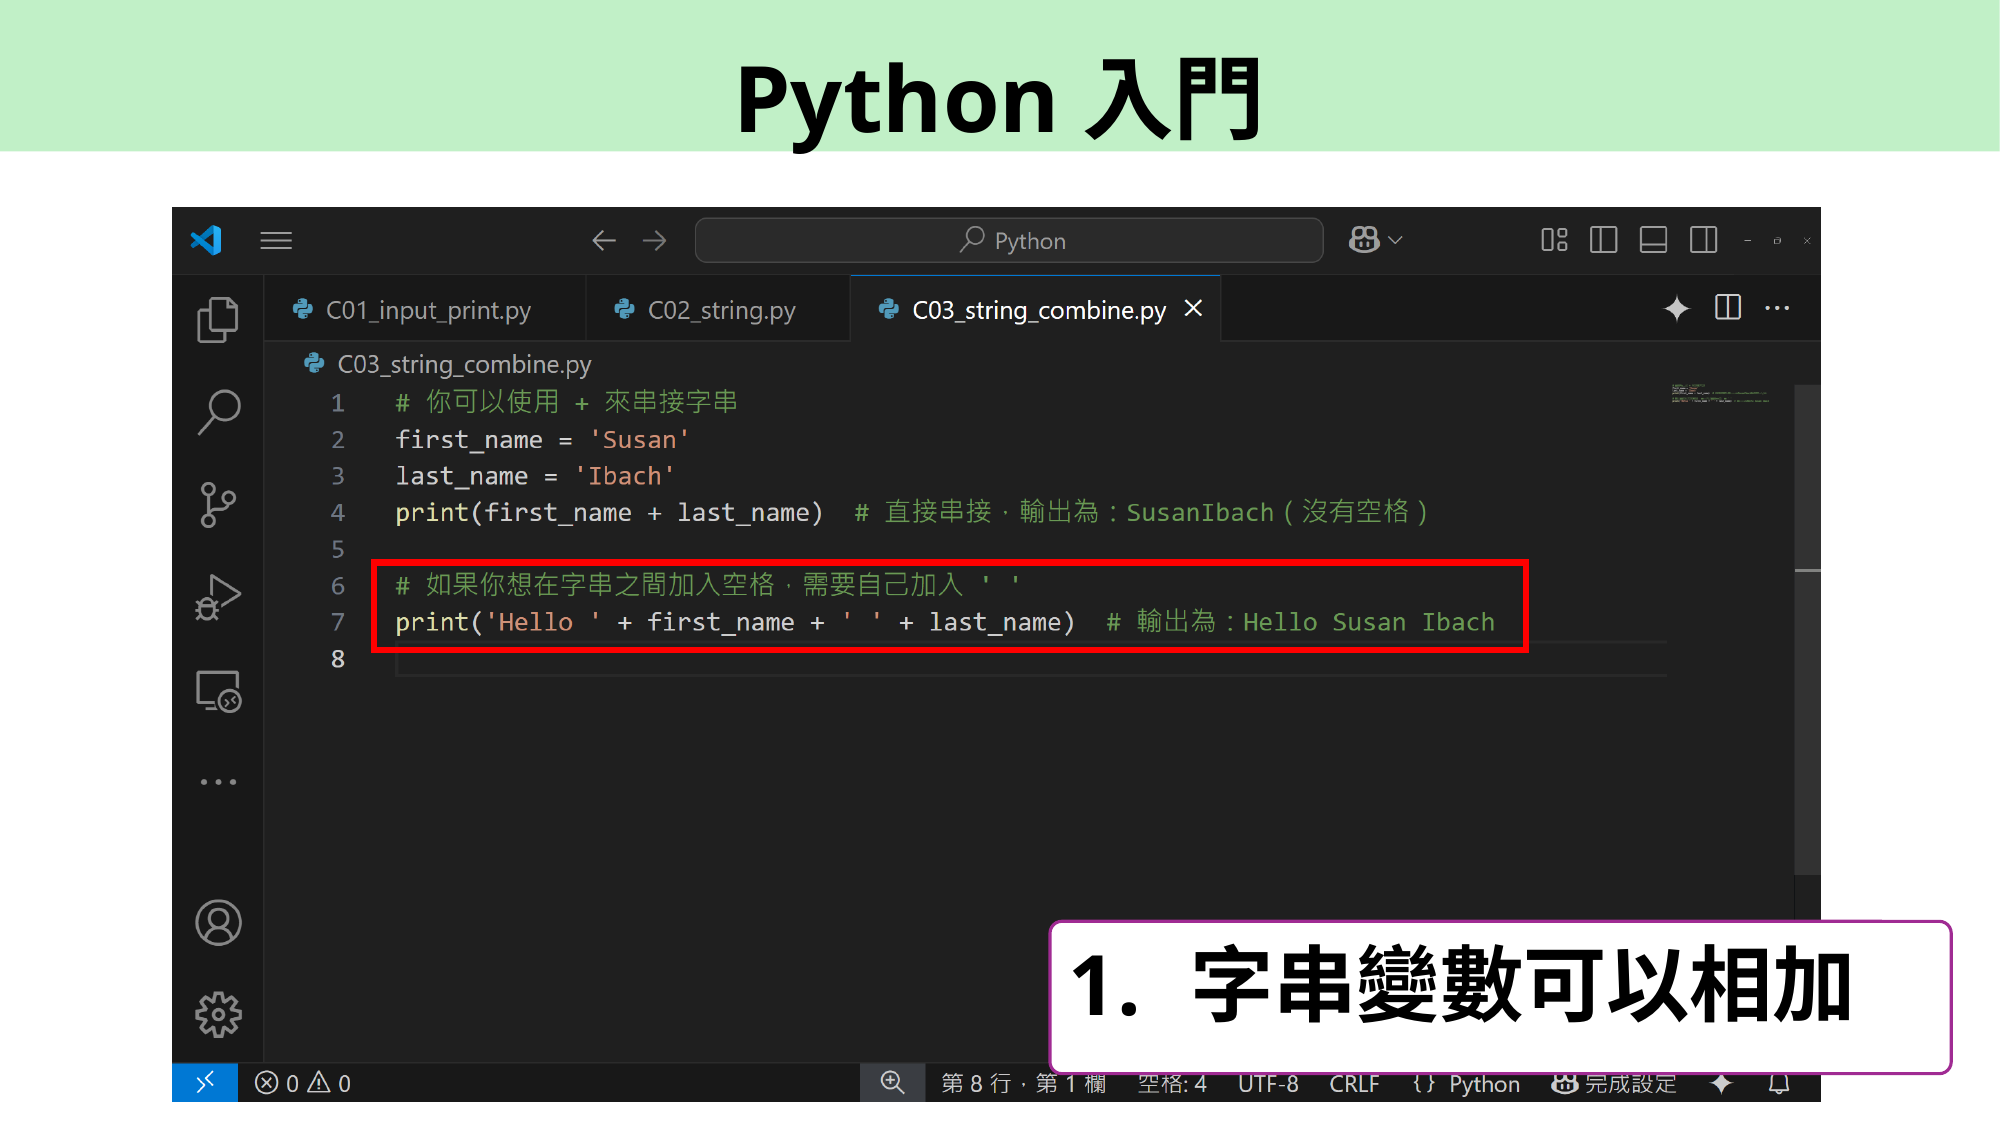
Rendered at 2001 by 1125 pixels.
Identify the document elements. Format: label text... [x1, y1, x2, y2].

text_box Python入門 [0, 0, 2000, 153]
picture [172, 206, 1822, 1103]
text_box 字串變數可以相加 [1822, 919, 1953, 1076]
